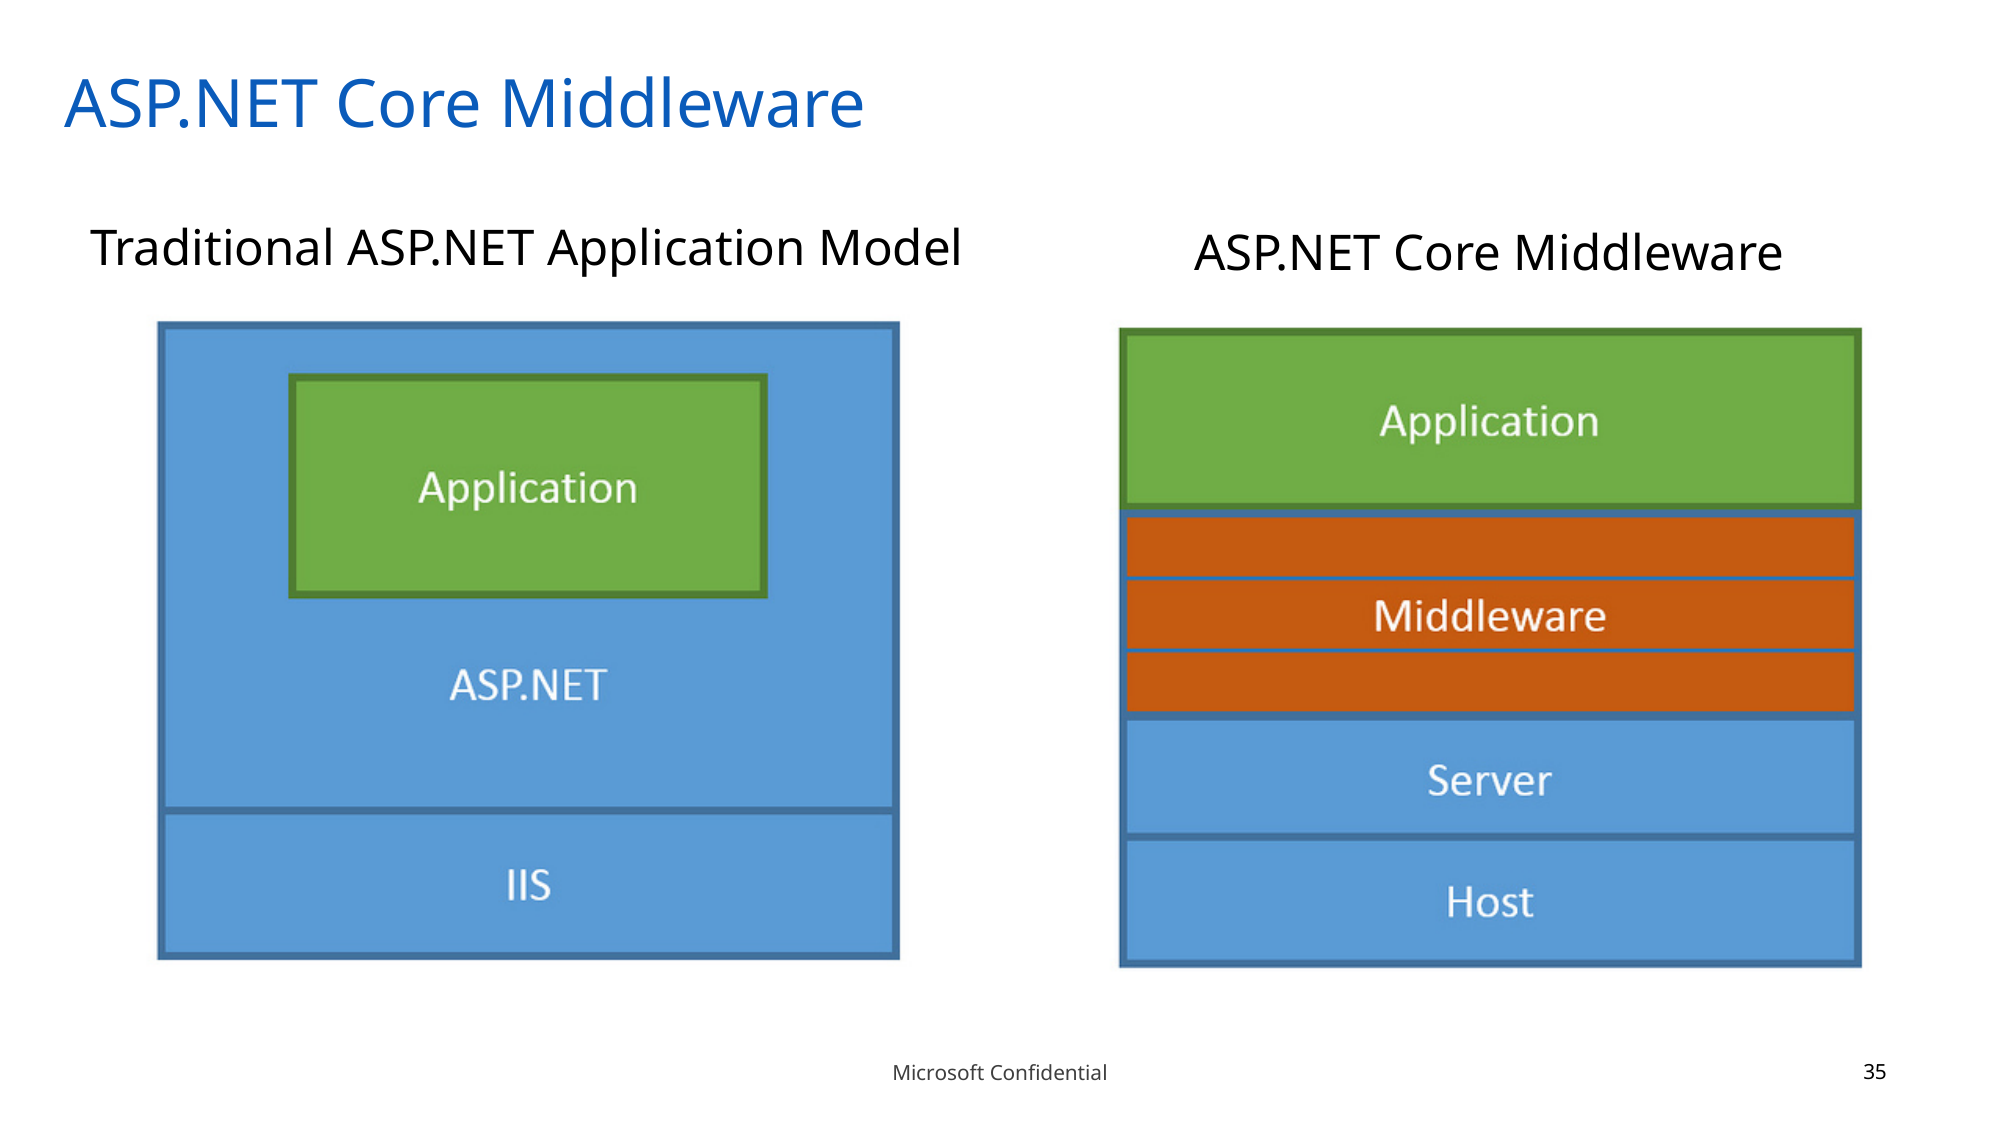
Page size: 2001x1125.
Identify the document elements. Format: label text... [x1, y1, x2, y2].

slide_number 35 [1451, 1042, 1902, 1103]
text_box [1097, 204, 1881, 984]
title ASP.NET Core Middleware [49, 49, 1899, 162]
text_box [78, 199, 975, 979]
